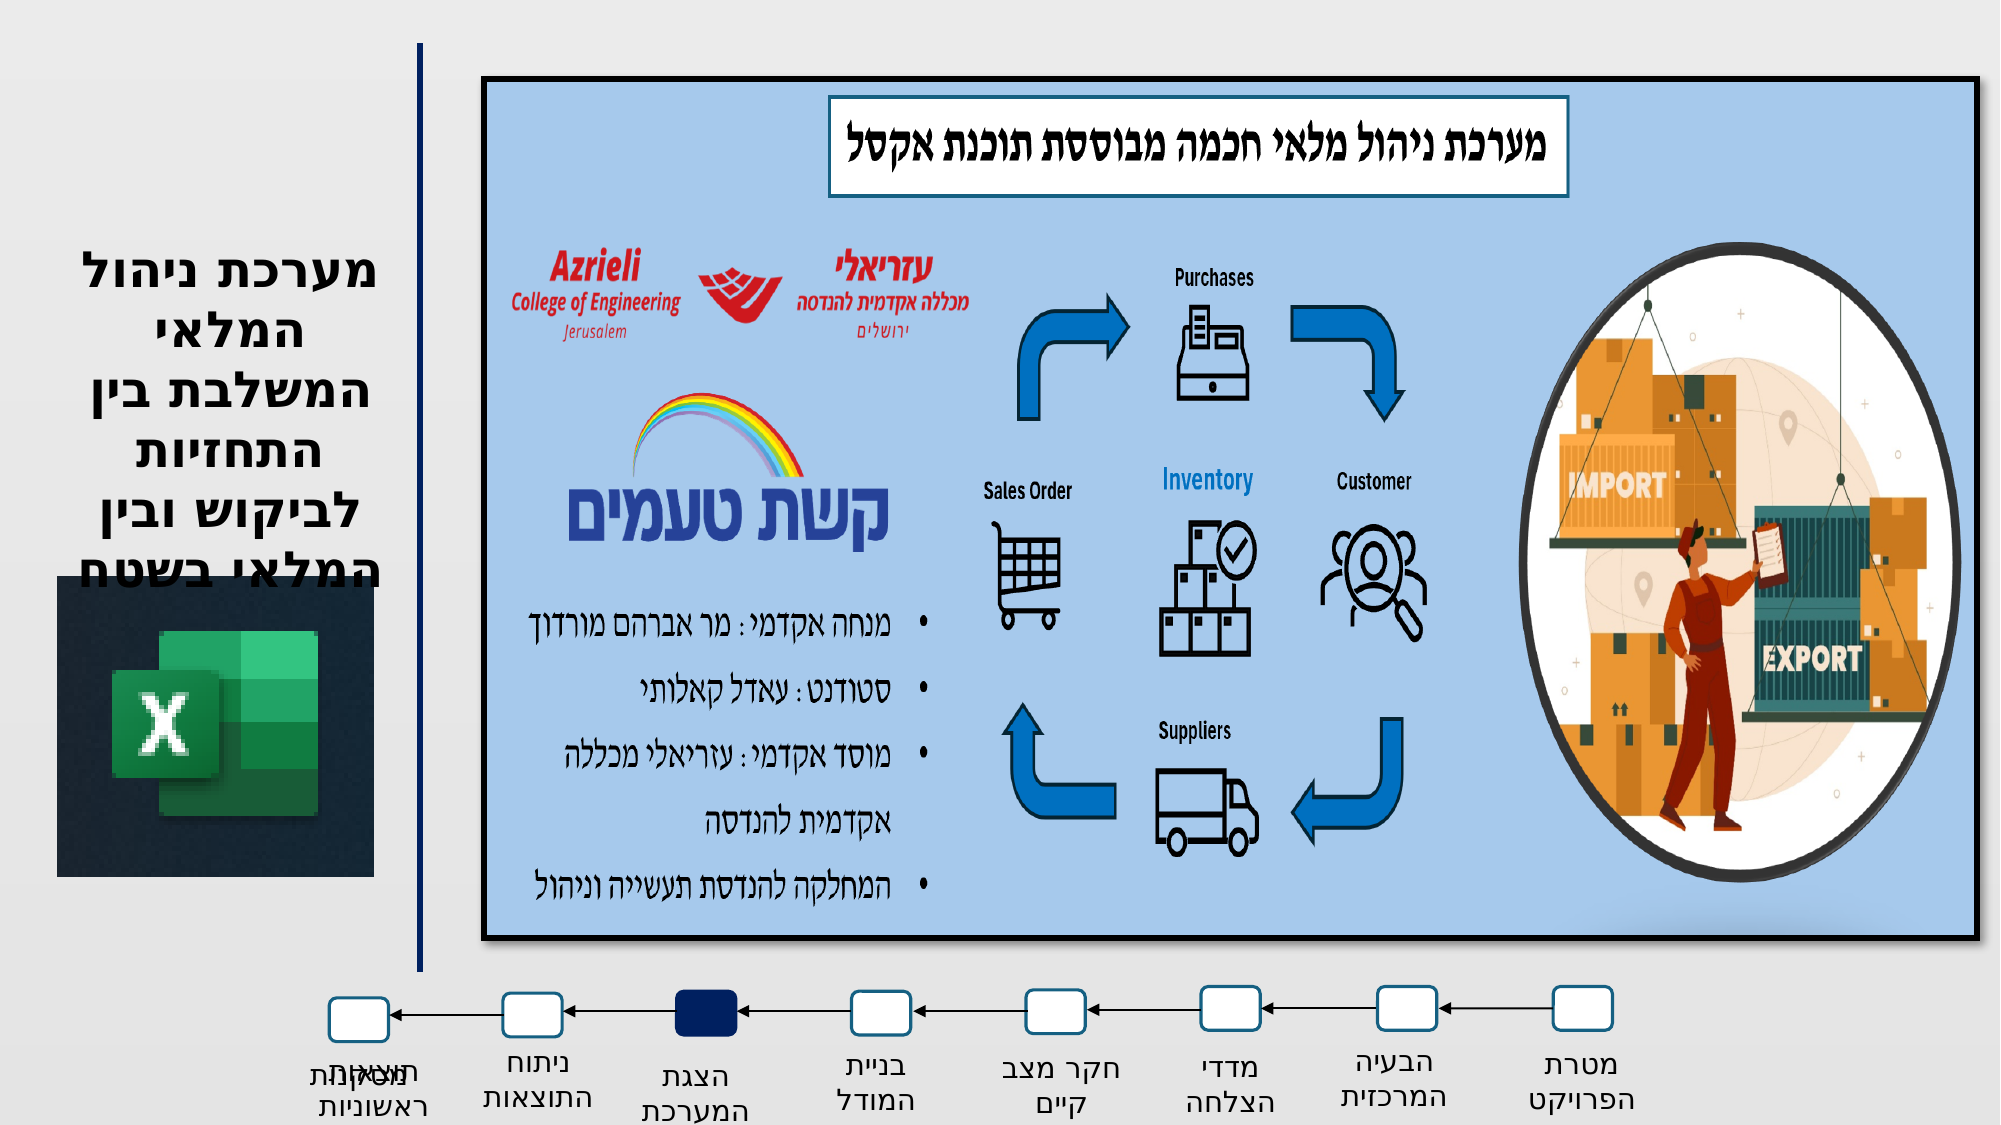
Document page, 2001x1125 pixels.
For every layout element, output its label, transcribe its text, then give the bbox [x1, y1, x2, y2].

text_box הצגת המערכת [601, 1042, 791, 1125]
text_box [674, 989, 738, 1037]
text_box מטרת הפרויקט [1505, 1030, 1658, 1125]
text_box הבעיה המרכזית [1318, 1026, 1471, 1125]
text_box בניית המודל החדש [789, 1031, 963, 1125]
text_box [849, 989, 913, 1031]
text_box [327, 996, 391, 1041]
text_box תוצאות ראשוניות [283, 1107, 442, 1125]
picture [486, 81, 1975, 936]
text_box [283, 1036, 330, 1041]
text_box מערכת ניהול המלאי המשלבת בין התחזיות לביקוש ובין המלאי בשטח [57, 229, 404, 605]
text_box [1551, 984, 1615, 1032]
text_box מסקנות [263, 1041, 454, 1107]
text_box [1199, 984, 1262, 1032]
text_box [1375, 984, 1439, 1026]
text_box [501, 991, 564, 1039]
text_box ניתוח התוצאות [442, 1027, 625, 1125]
text_box חקר מצב קיים [981, 1034, 1143, 1125]
text_box מדדי הצלחה כמותיים [1144, 1033, 1317, 1125]
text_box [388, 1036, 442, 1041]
text_box [1024, 988, 1087, 1034]
picture [56, 576, 375, 877]
